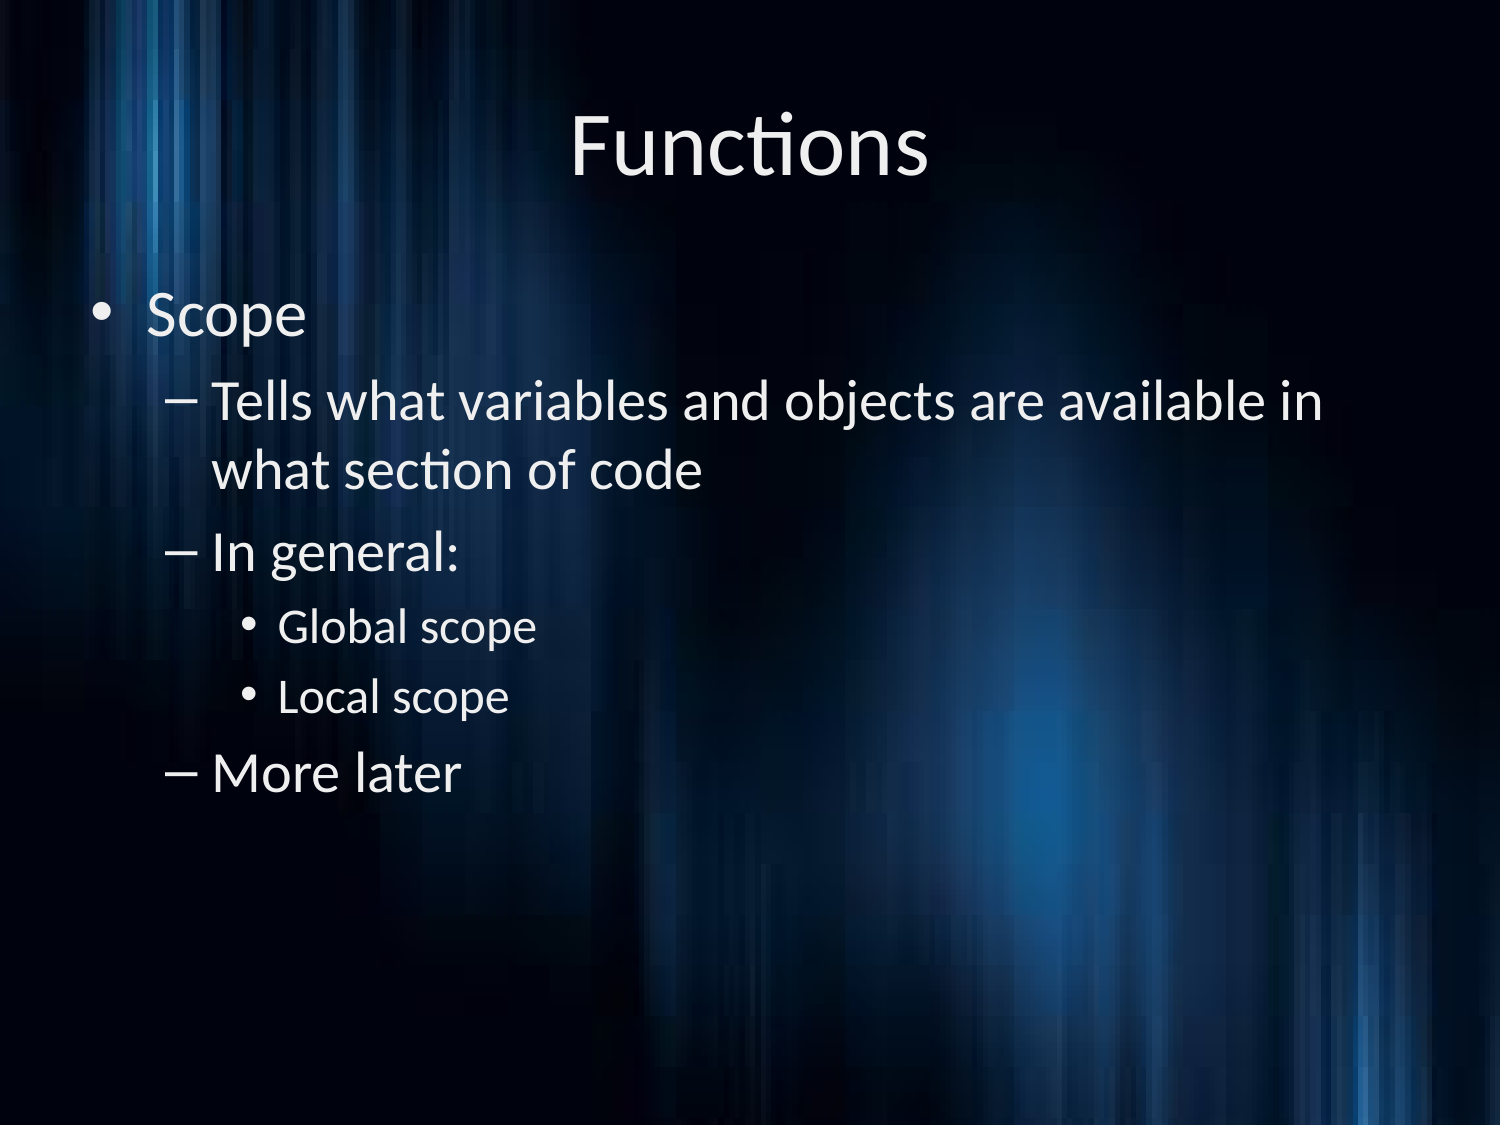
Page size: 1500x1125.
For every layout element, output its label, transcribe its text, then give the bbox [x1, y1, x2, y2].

list Scope Tells what variables and objects are available in what section of code In general: Global scope Local scope More later [75, 262, 1425, 1005]
picture [0, 0, 1500, 1125]
title Functions [75, 45, 1425, 233]
